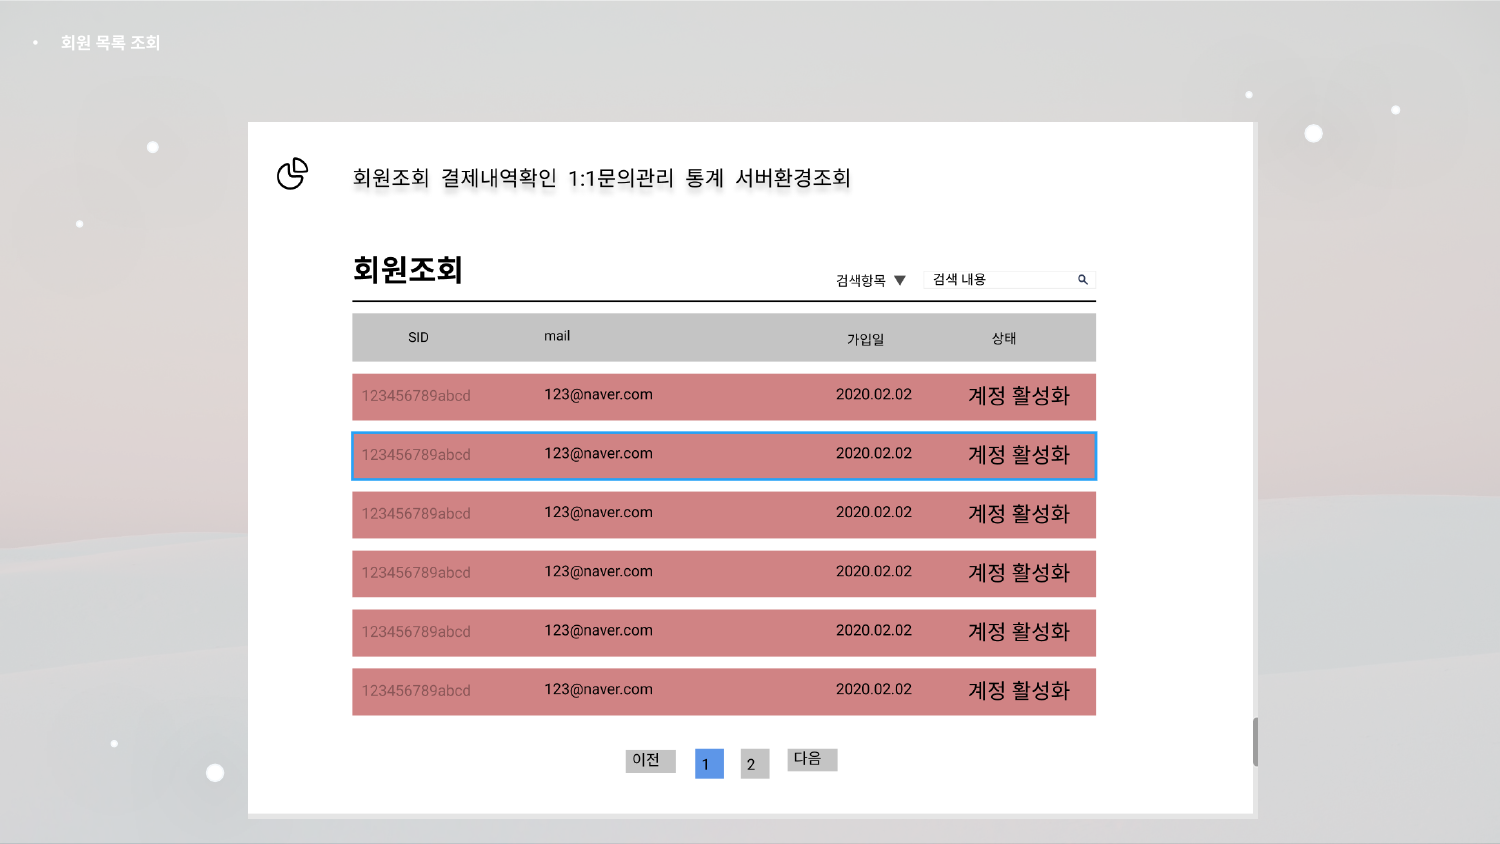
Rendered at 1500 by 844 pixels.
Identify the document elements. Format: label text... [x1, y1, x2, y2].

text_box [1246, 91, 1252, 98]
text_box [1391, 106, 1400, 114]
text_box [111, 740, 118, 747]
list 회원 목록 조회 [17, 20, 207, 61]
text_box [147, 141, 159, 153]
text_box [76, 220, 83, 227]
text_box [206, 764, 224, 782]
picture [248, 122, 1258, 819]
text_box [1305, 124, 1323, 142]
